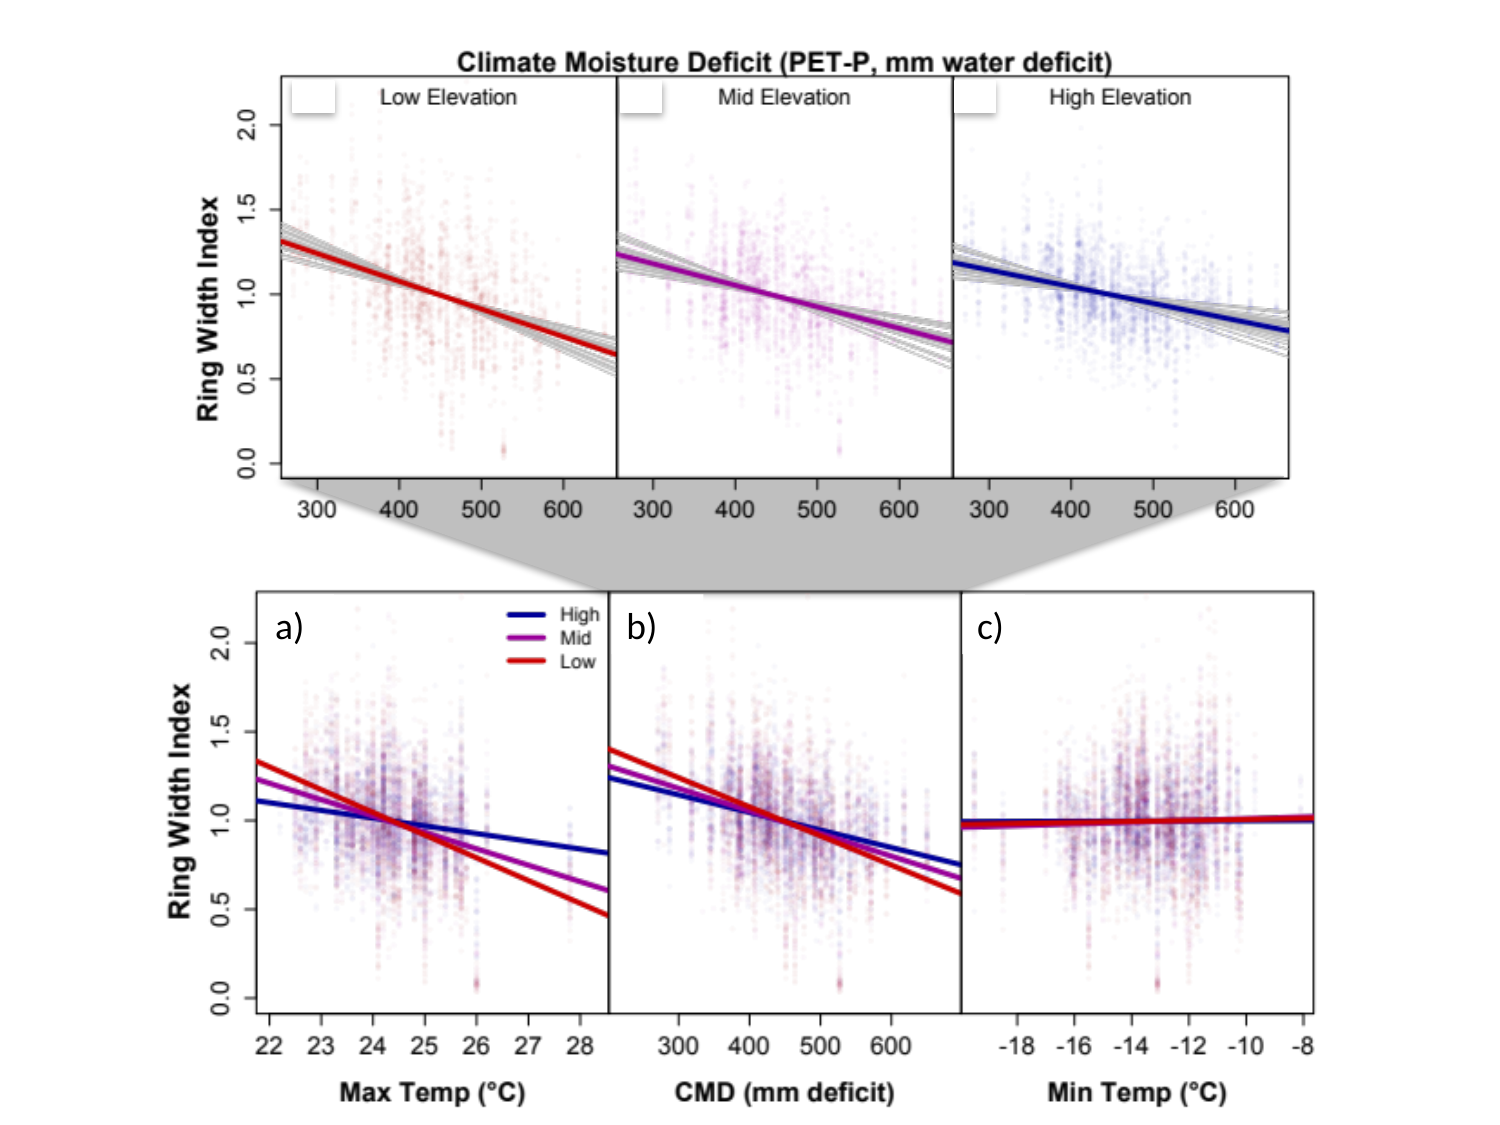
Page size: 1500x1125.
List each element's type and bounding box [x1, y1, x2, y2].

picture [142, 10, 1356, 1125]
